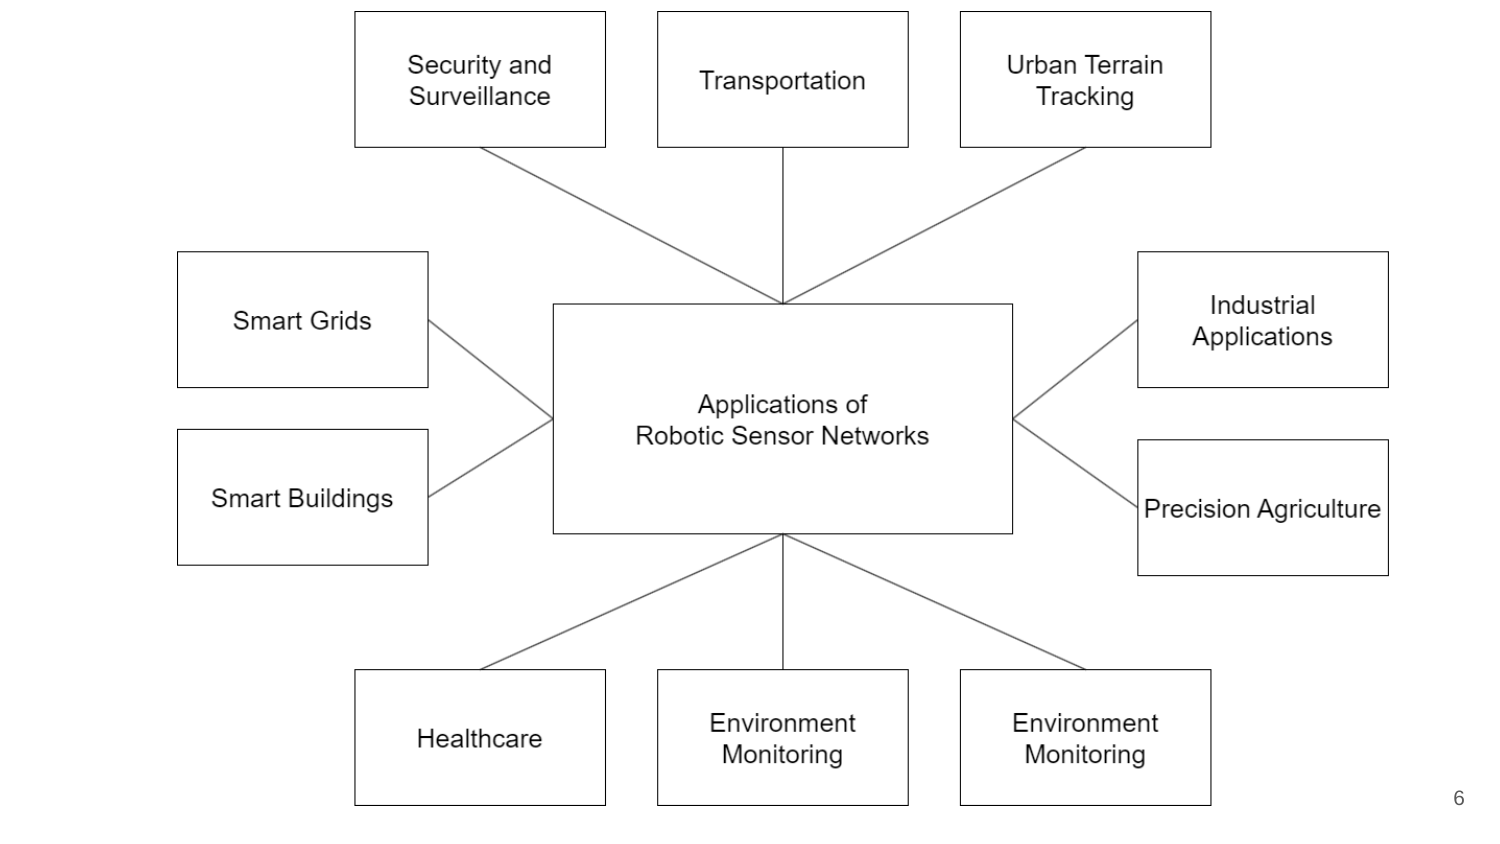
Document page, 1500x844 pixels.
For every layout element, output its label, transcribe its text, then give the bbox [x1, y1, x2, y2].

picture [177, 11, 1391, 806]
slide_number ‹#› [1389, 764, 1480, 830]
